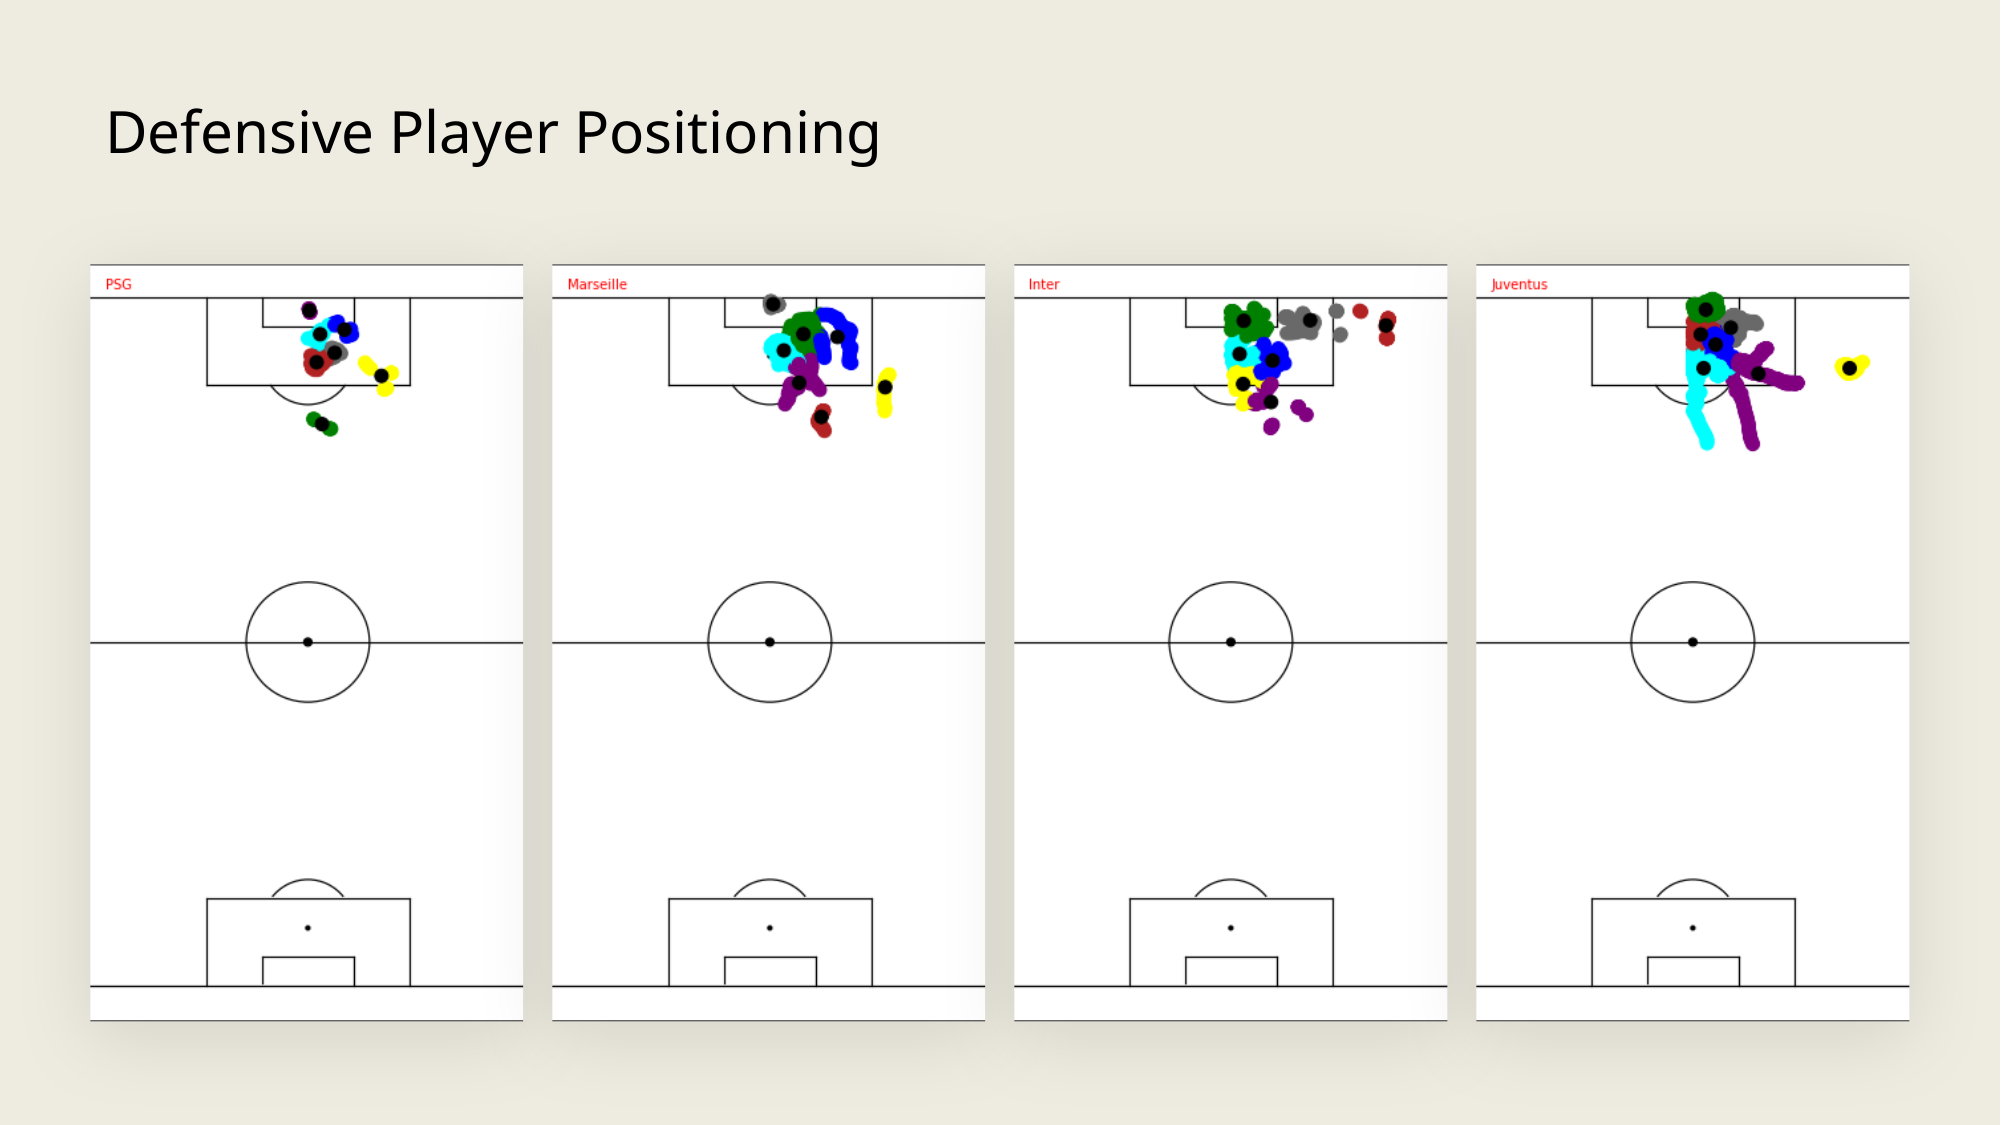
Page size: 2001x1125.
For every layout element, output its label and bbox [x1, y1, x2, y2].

text_box [0, 0, 2000, 1125]
picture [1476, 255, 1910, 1035]
picture [1014, 255, 1448, 1035]
picture [90, 255, 524, 1035]
picture [552, 255, 986, 1035]
